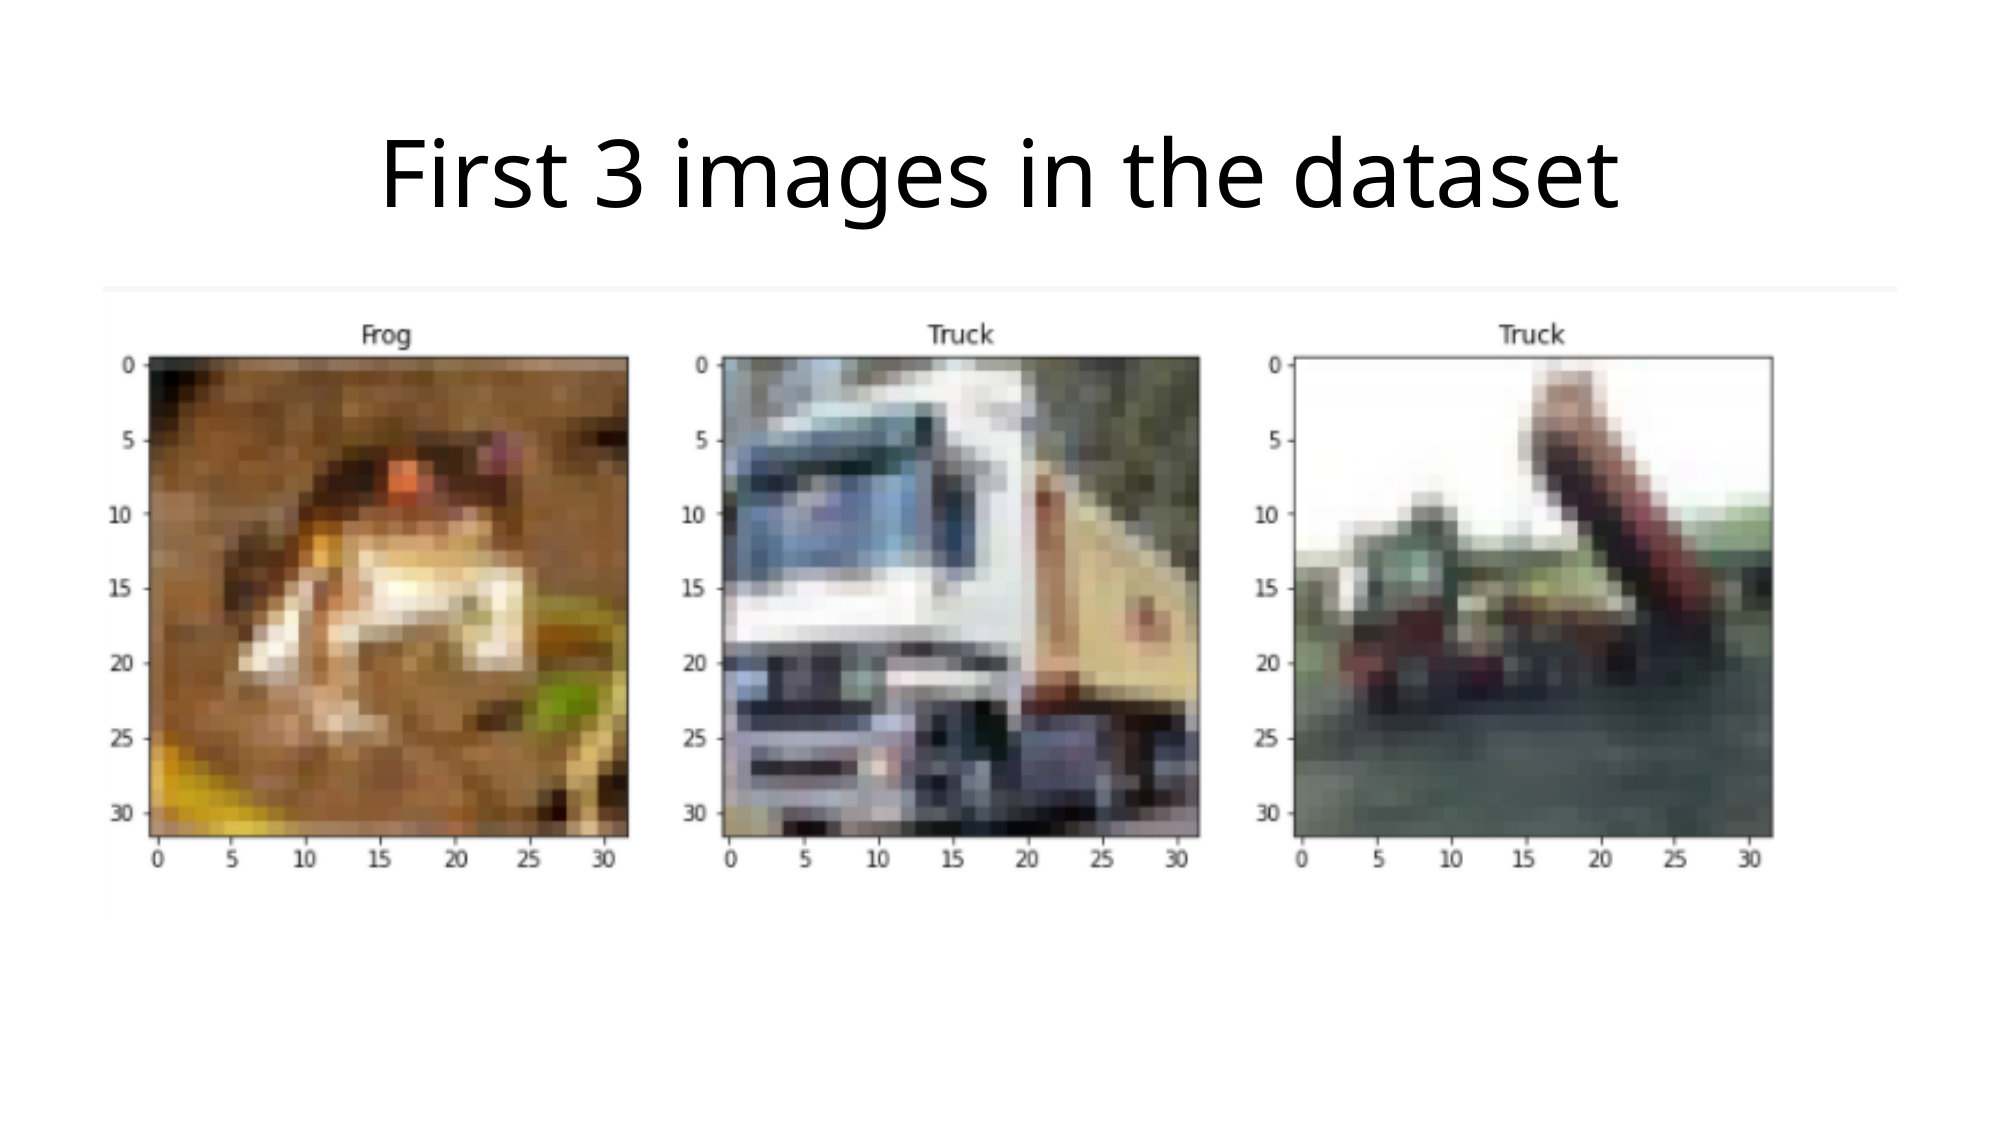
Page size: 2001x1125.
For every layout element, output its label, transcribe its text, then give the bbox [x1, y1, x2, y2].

title First 3 images in the dataset [249, 118, 1750, 236]
picture [103, 286, 1897, 921]
